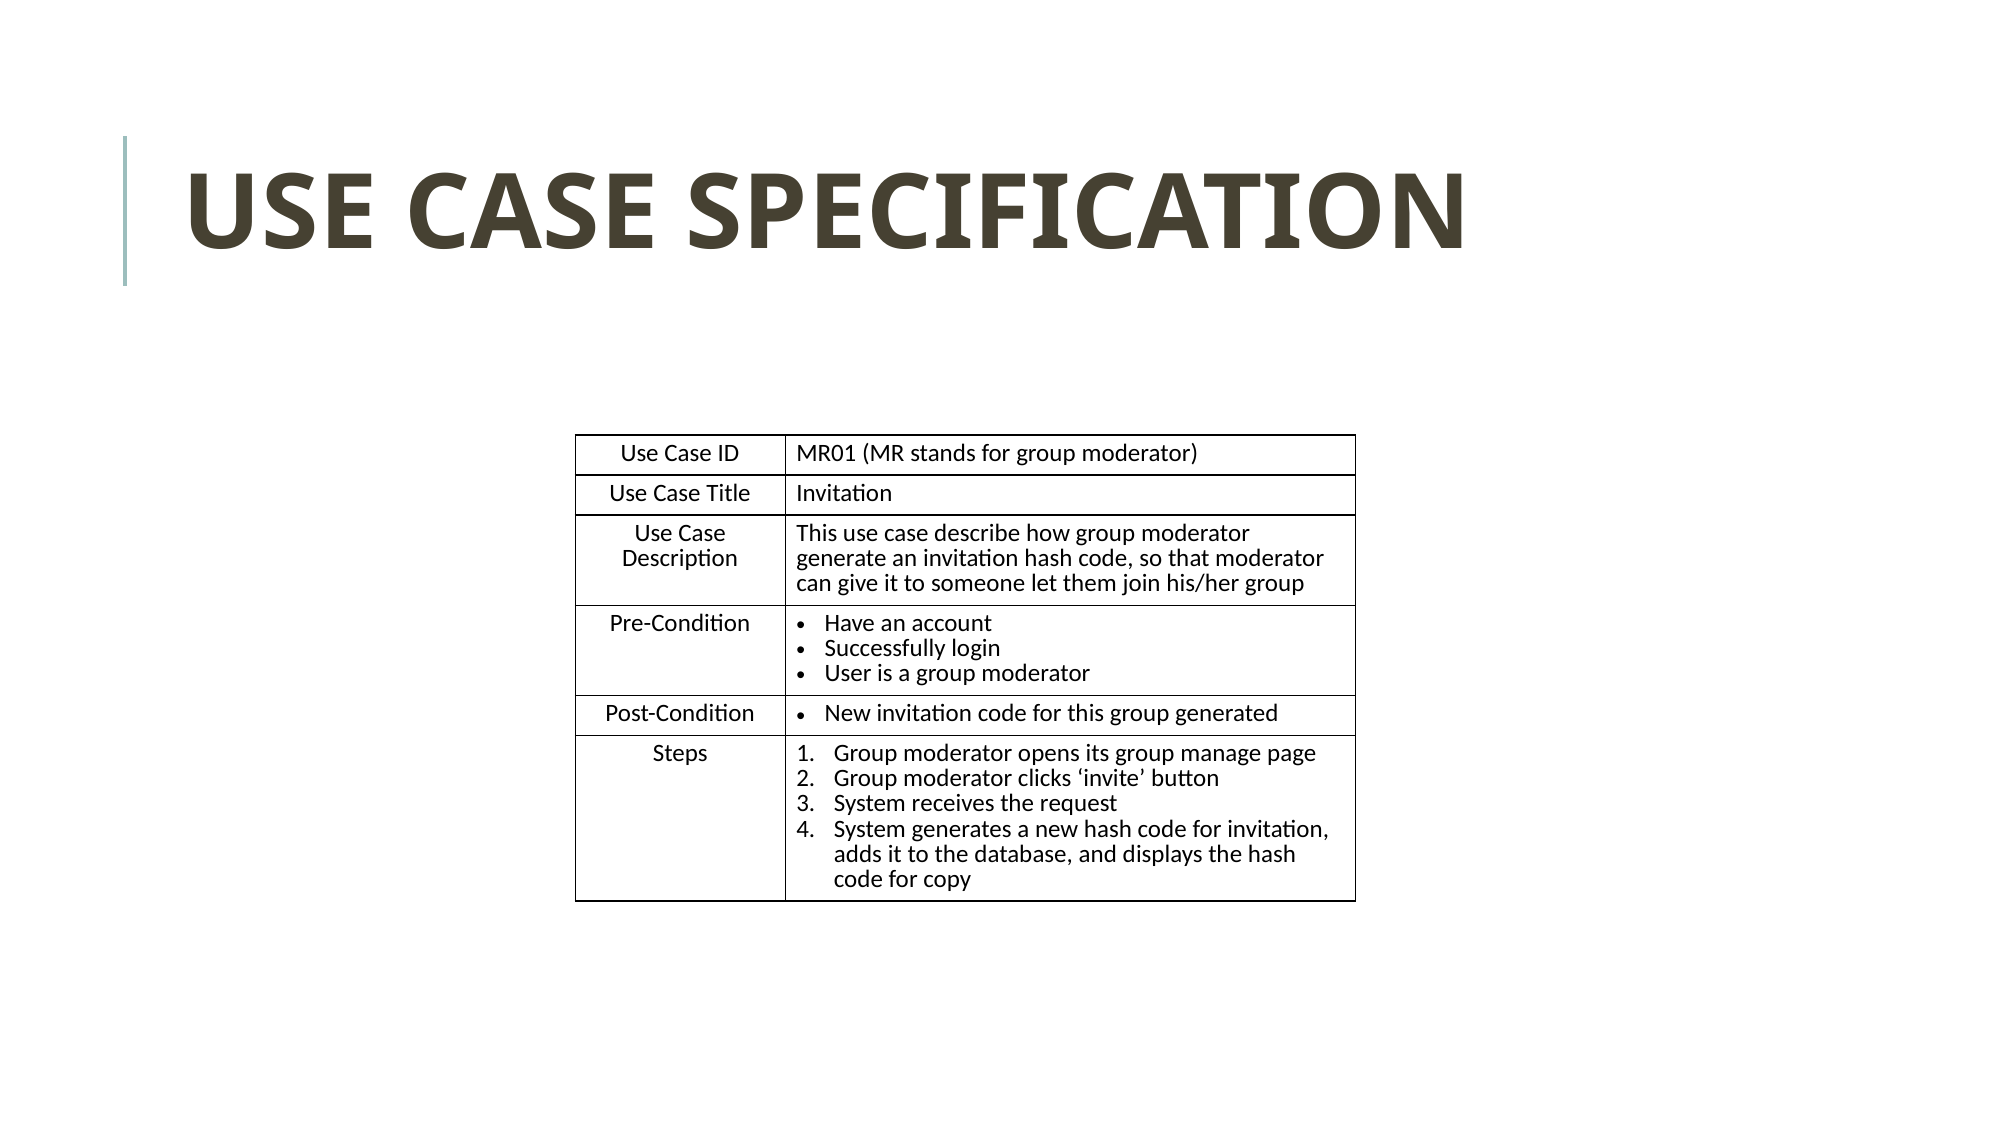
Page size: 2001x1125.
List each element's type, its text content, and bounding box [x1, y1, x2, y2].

table_cell Use Case Title [576, 476, 785, 514]
title USE CASE SPECIFICATION [168, 96, 1763, 342]
table_cell This use case describe how group moderator generate an invitation hash code, so that moderator can give it to someone let them join his/her group [786, 516, 1355, 605]
table_cell Invitation [786, 476, 1355, 514]
table_cell New invitation code for this group generated [786, 696, 1355, 735]
table_cell Pre-Condition [576, 606, 785, 695]
table_header MR01 (MR stands for group moderator) [786, 436, 1355, 474]
table_cell Post-Condition [576, 696, 785, 735]
table_cell Group moderator opens its group manage page Group moderator clicks ‘invite’ button System receives the request System generates a new hash code for invitation, adds it to the database, and displays the hash code for copy [786, 736, 1355, 900]
table_cell Use Case Description [576, 516, 785, 605]
table_cell Steps [576, 736, 785, 900]
table_cell Have an account Successfully login User is a group moderator [786, 606, 1355, 695]
table_header Use Case ID [576, 436, 785, 474]
